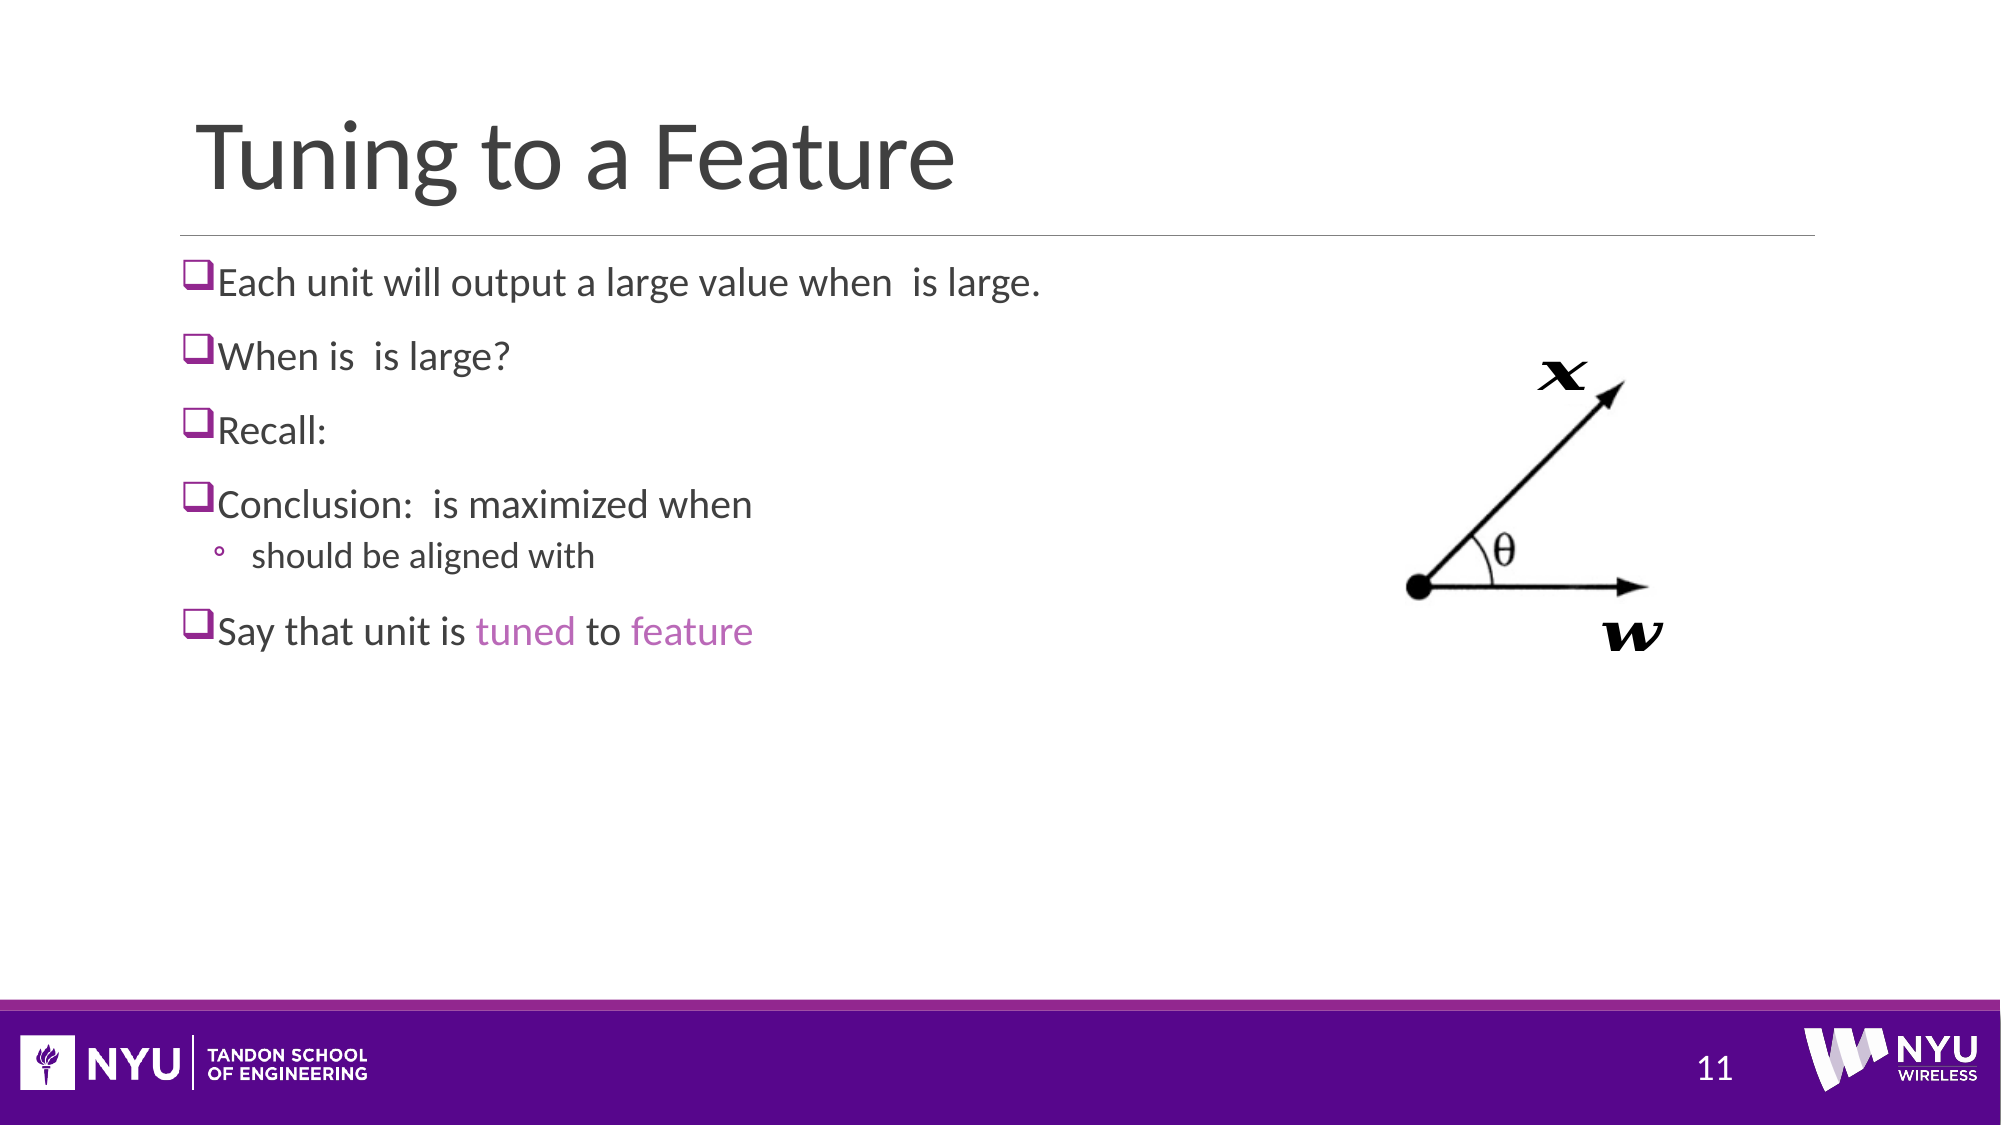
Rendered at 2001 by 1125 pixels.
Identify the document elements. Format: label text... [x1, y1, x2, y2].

slide_number 11 [1533, 1035, 1749, 1096]
picture [1405, 366, 1662, 652]
title Tuning to a Feature [180, 47, 1830, 218]
